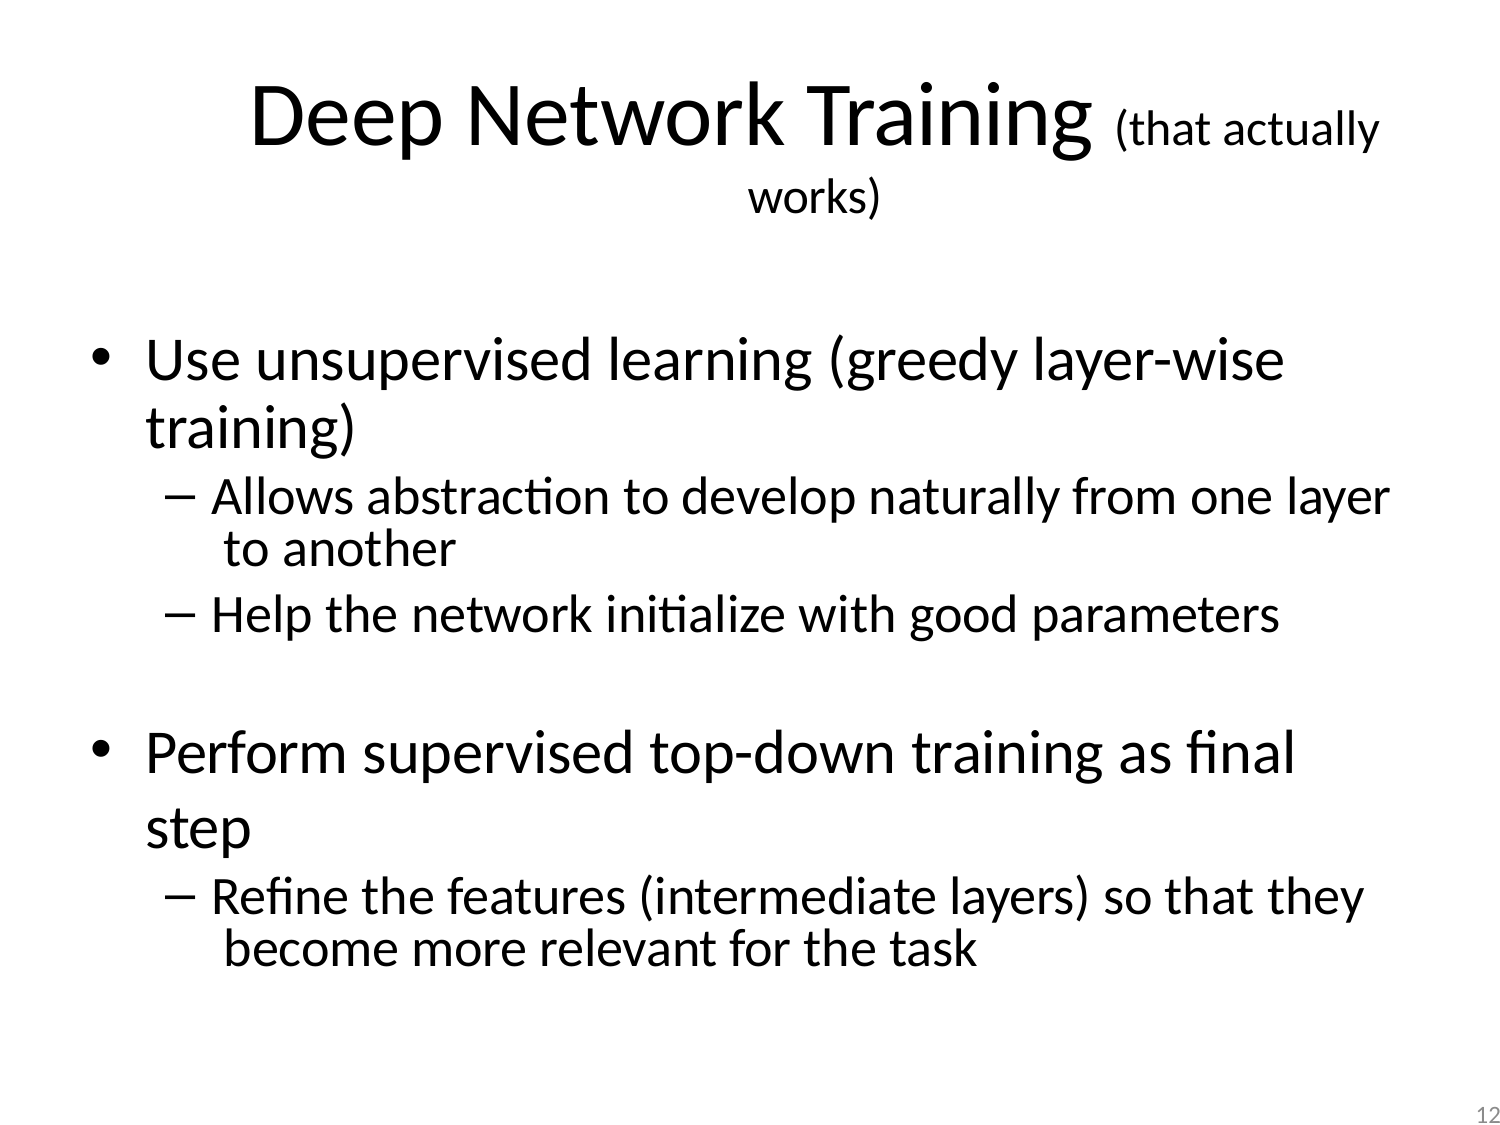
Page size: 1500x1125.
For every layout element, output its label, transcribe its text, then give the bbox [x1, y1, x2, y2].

slide_number 12 [1451, 782, 1500, 1125]
text_box Use unsupervised learning (greedy layer-wise training) Allows abstraction to develop naturally from one layer to another Help the network initialize with good parameters Perform supervised top-down training as final step Refine the features (intermediate layers) so that they become more relevant for the task [87, 325, 1430, 978]
title Deep Network Training (that actually works) [75, 44, 1425, 233]
